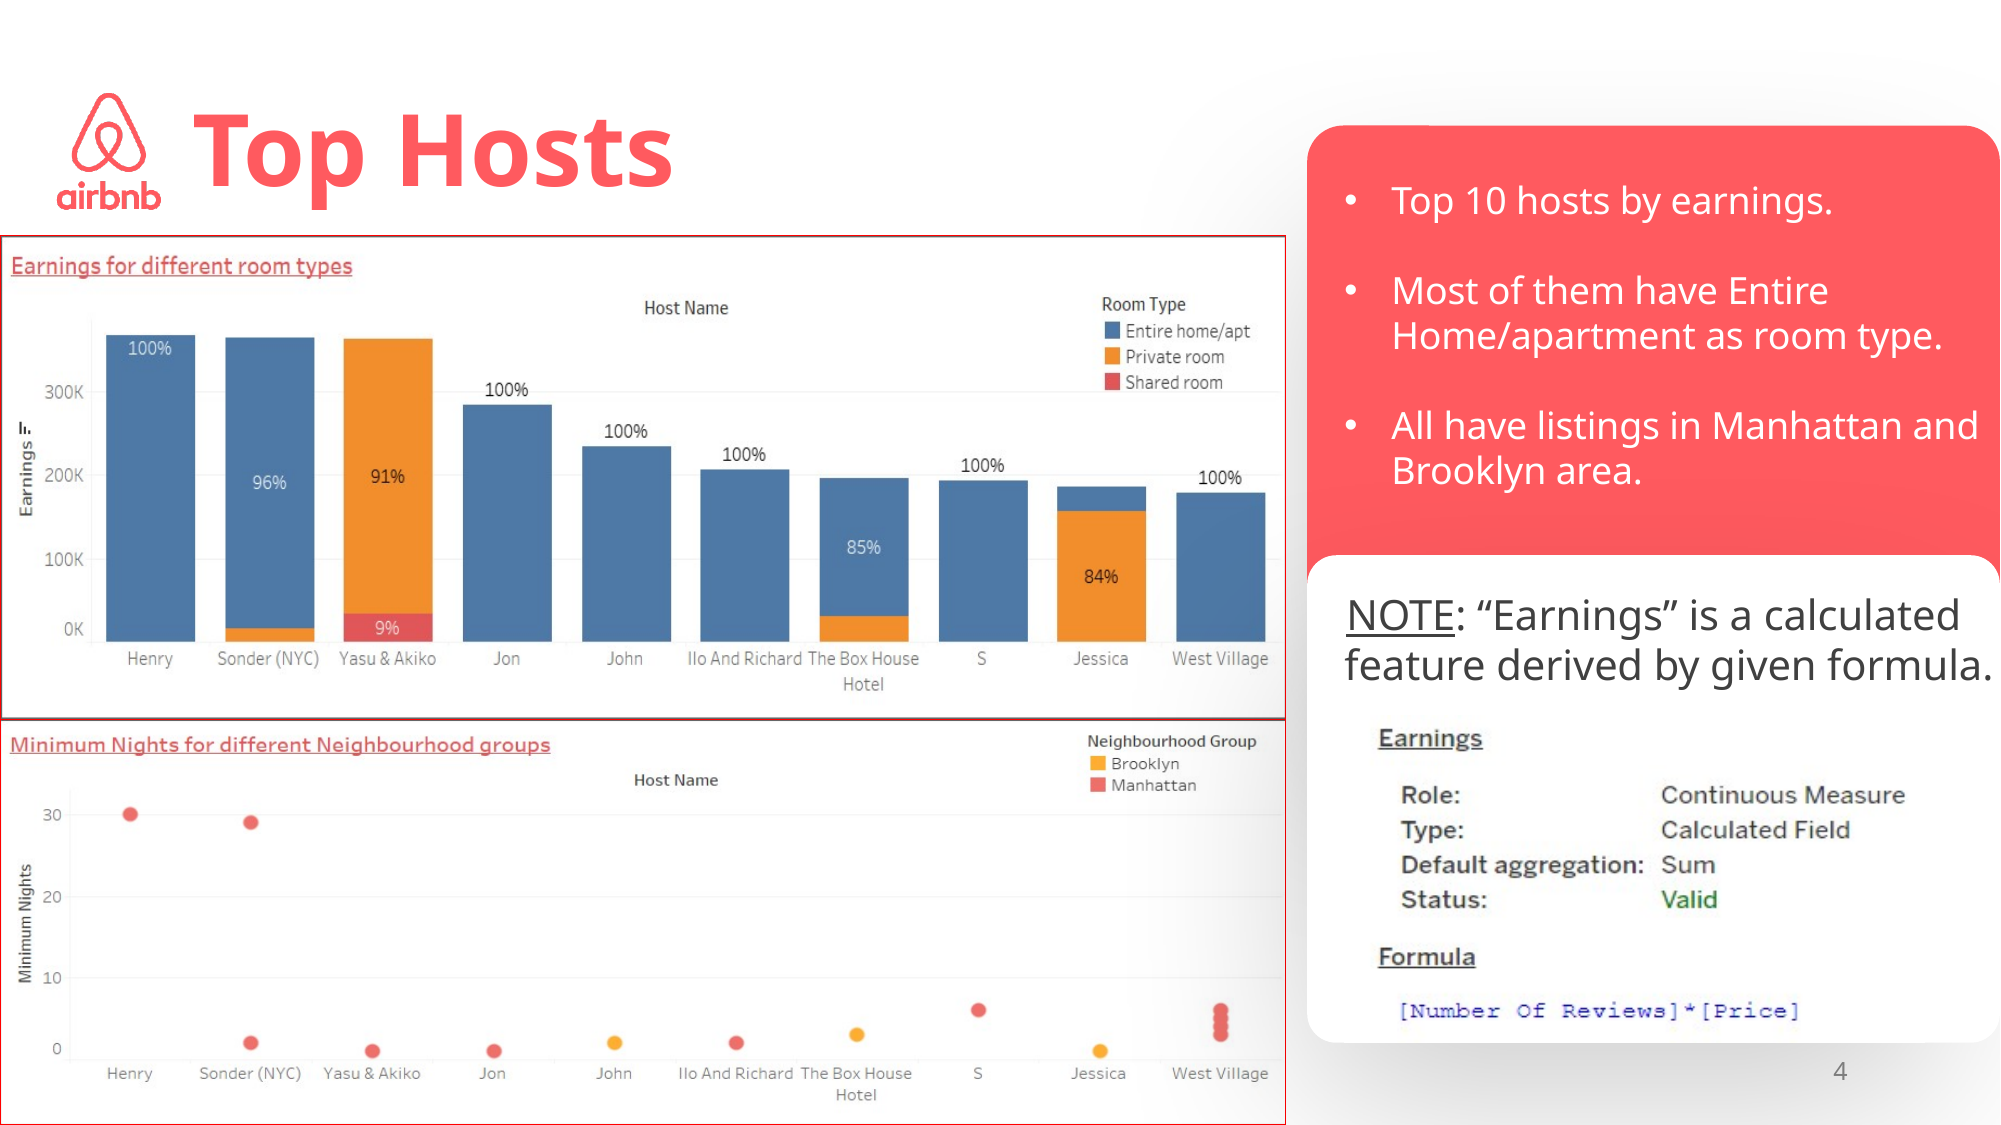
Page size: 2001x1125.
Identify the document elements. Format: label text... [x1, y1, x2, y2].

text_box [1306, 124, 2000, 577]
text_box Top Hosts [177, 79, 912, 215]
text_box [1306, 554, 2000, 1044]
picture [53, 91, 163, 211]
picture [1344, 715, 1925, 1043]
text_box NOTE: “Earnings” is a calculated feature derived by given formula. [1344, 581, 2000, 689]
picture [0, 235, 1286, 1125]
text_box Top 10 hosts by earnings. Most of them have Entire Home/apartment as room type. All have listings in Manhattan and Brooklyn area. [1344, 174, 2000, 573]
